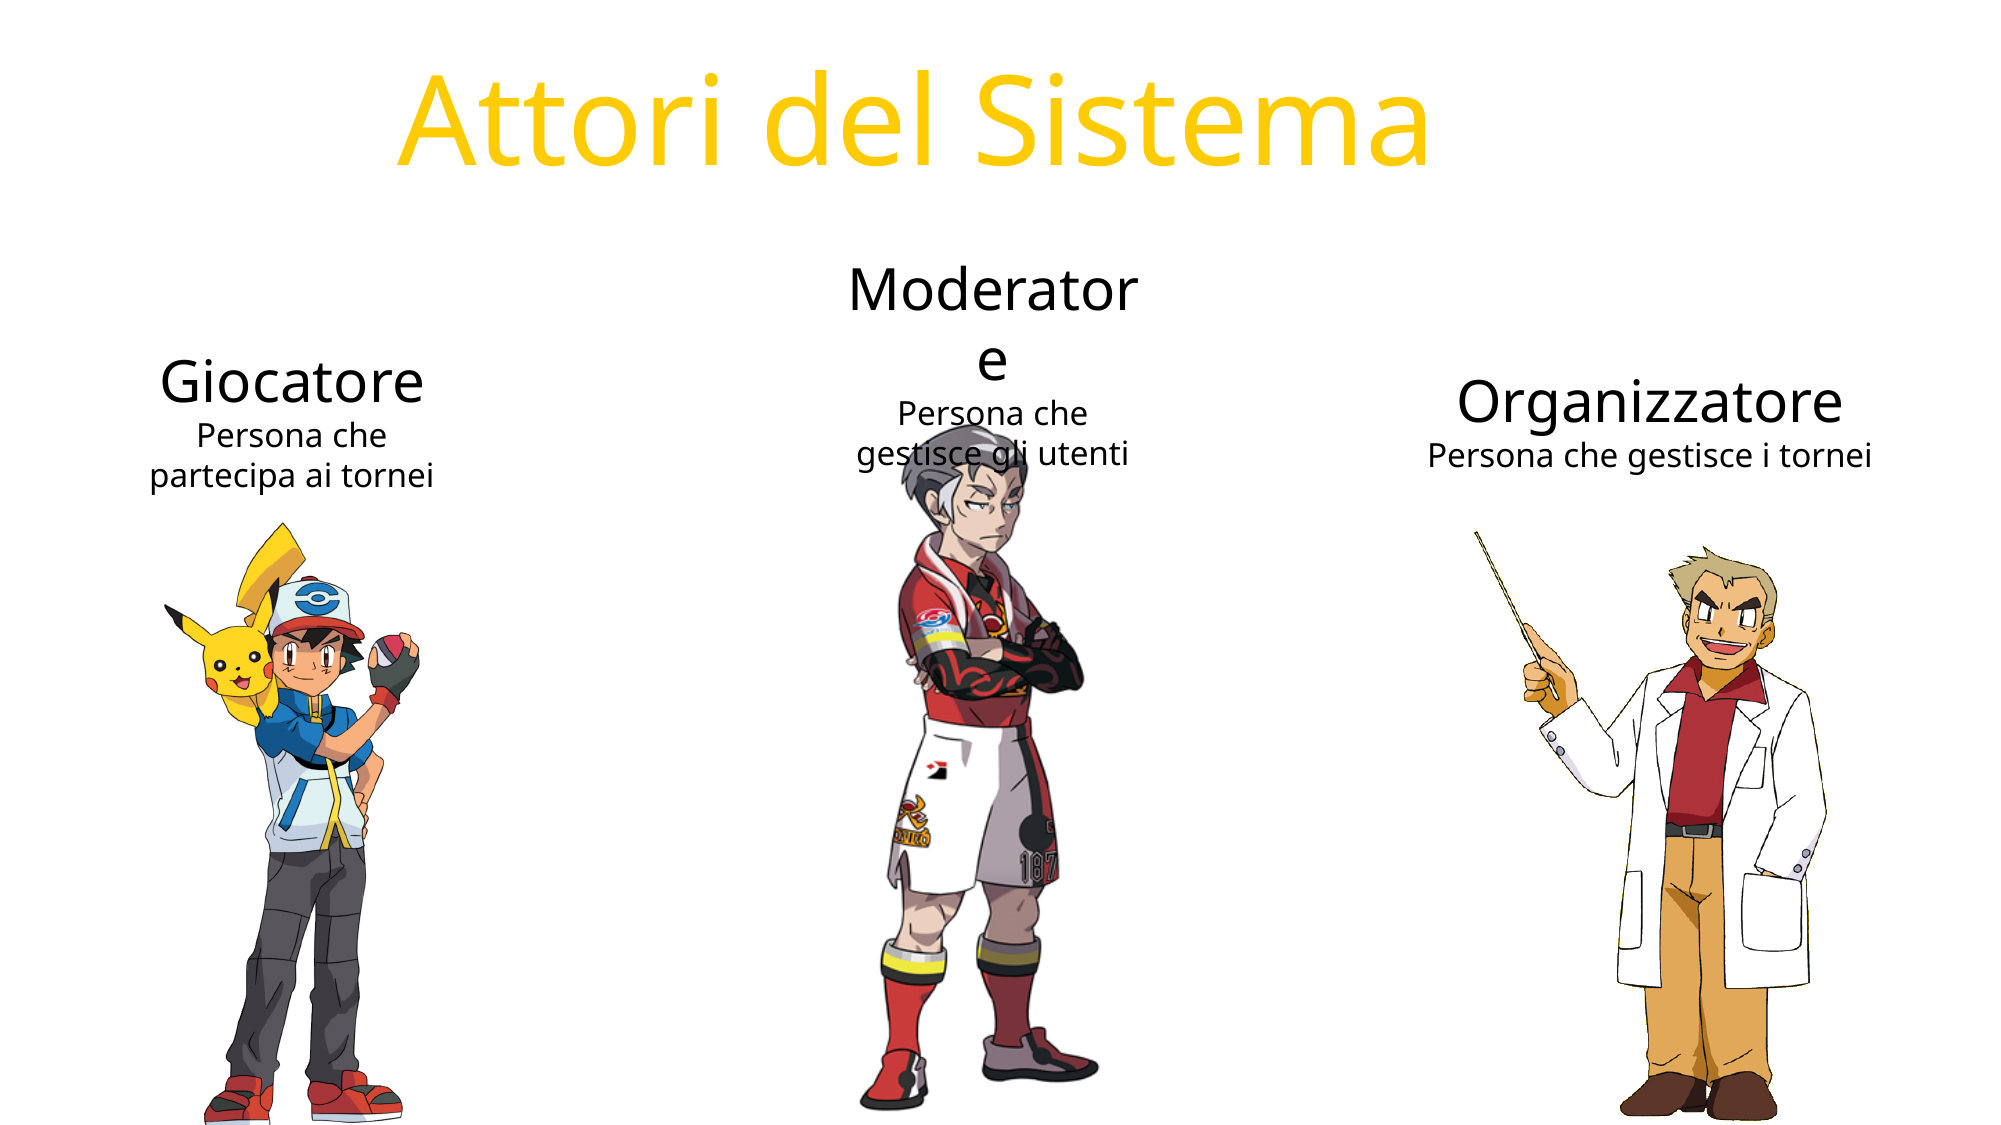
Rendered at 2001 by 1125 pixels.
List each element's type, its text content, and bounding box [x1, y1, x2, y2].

picture [1474, 531, 1827, 1121]
picture [164, 522, 420, 1125]
text_box Giocatore Persona che partecipa ai tornei [123, 336, 461, 501]
text_box Moderatore Persona che gestisce gli utenti [818, 245, 1168, 411]
text_box Organizzatore Persona che gestisce i tornei [1412, 356, 1889, 482]
picture [618, 411, 1339, 1125]
text_box Attori del Sistema [382, 33, 1572, 198]
